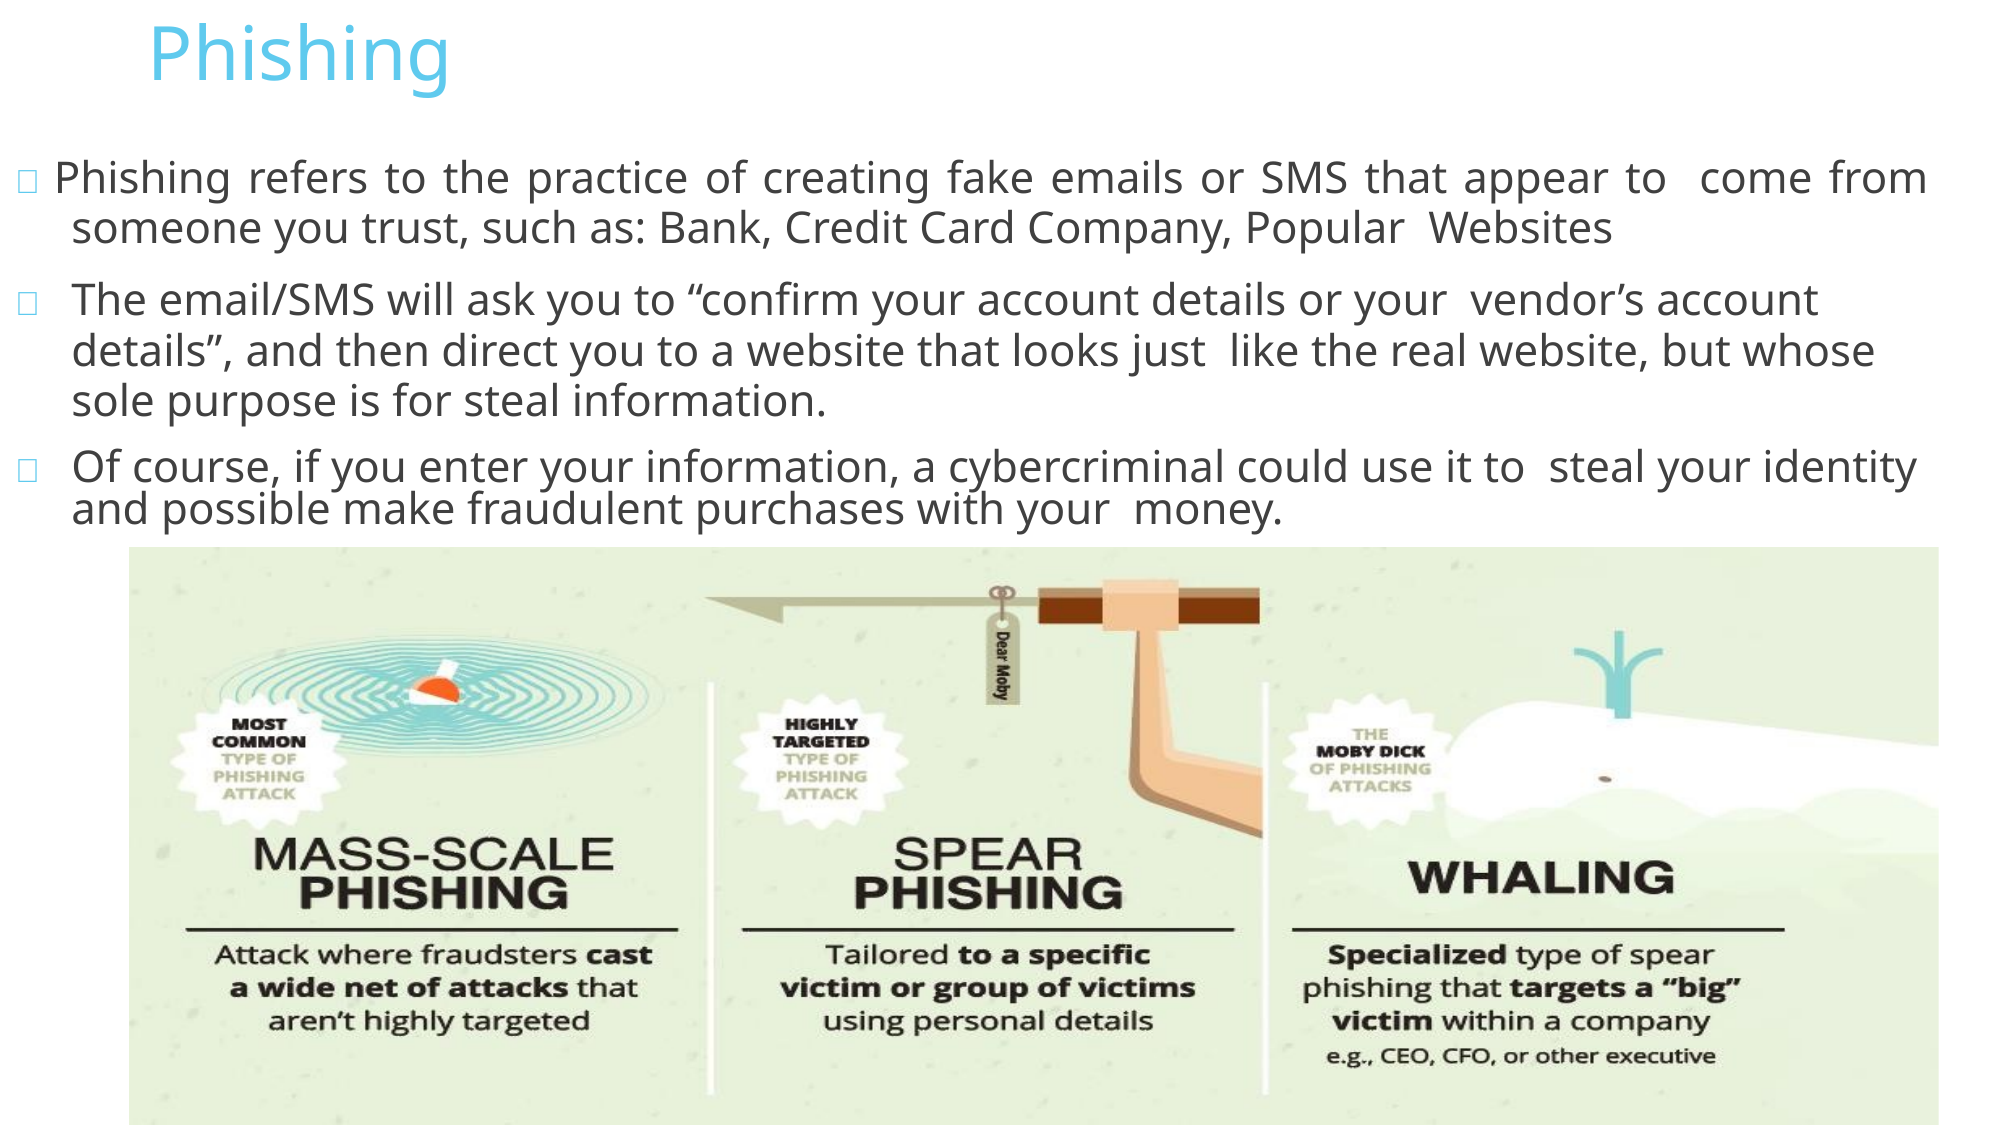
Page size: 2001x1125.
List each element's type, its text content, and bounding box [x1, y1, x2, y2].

text_box [129, 547, 1939, 1125]
text_box Phishing [35, 3, 563, 141]
text_box  Phishing refers to the practice of creating fake emails or SMS that appear to come from someone you trust, such as: Bank, Credit Card Company, Popular Websites  The email/SMS will ask you to “confirm your account details or your vendor’s account details”, and then direct you to a website that looks just like the real website, but whose sole purpose is for steal information.  Of course, if you enter your information, a cybercriminal could use it to steal your identity and possible make fraudulent purchases with your money. [12, 141, 1930, 534]
